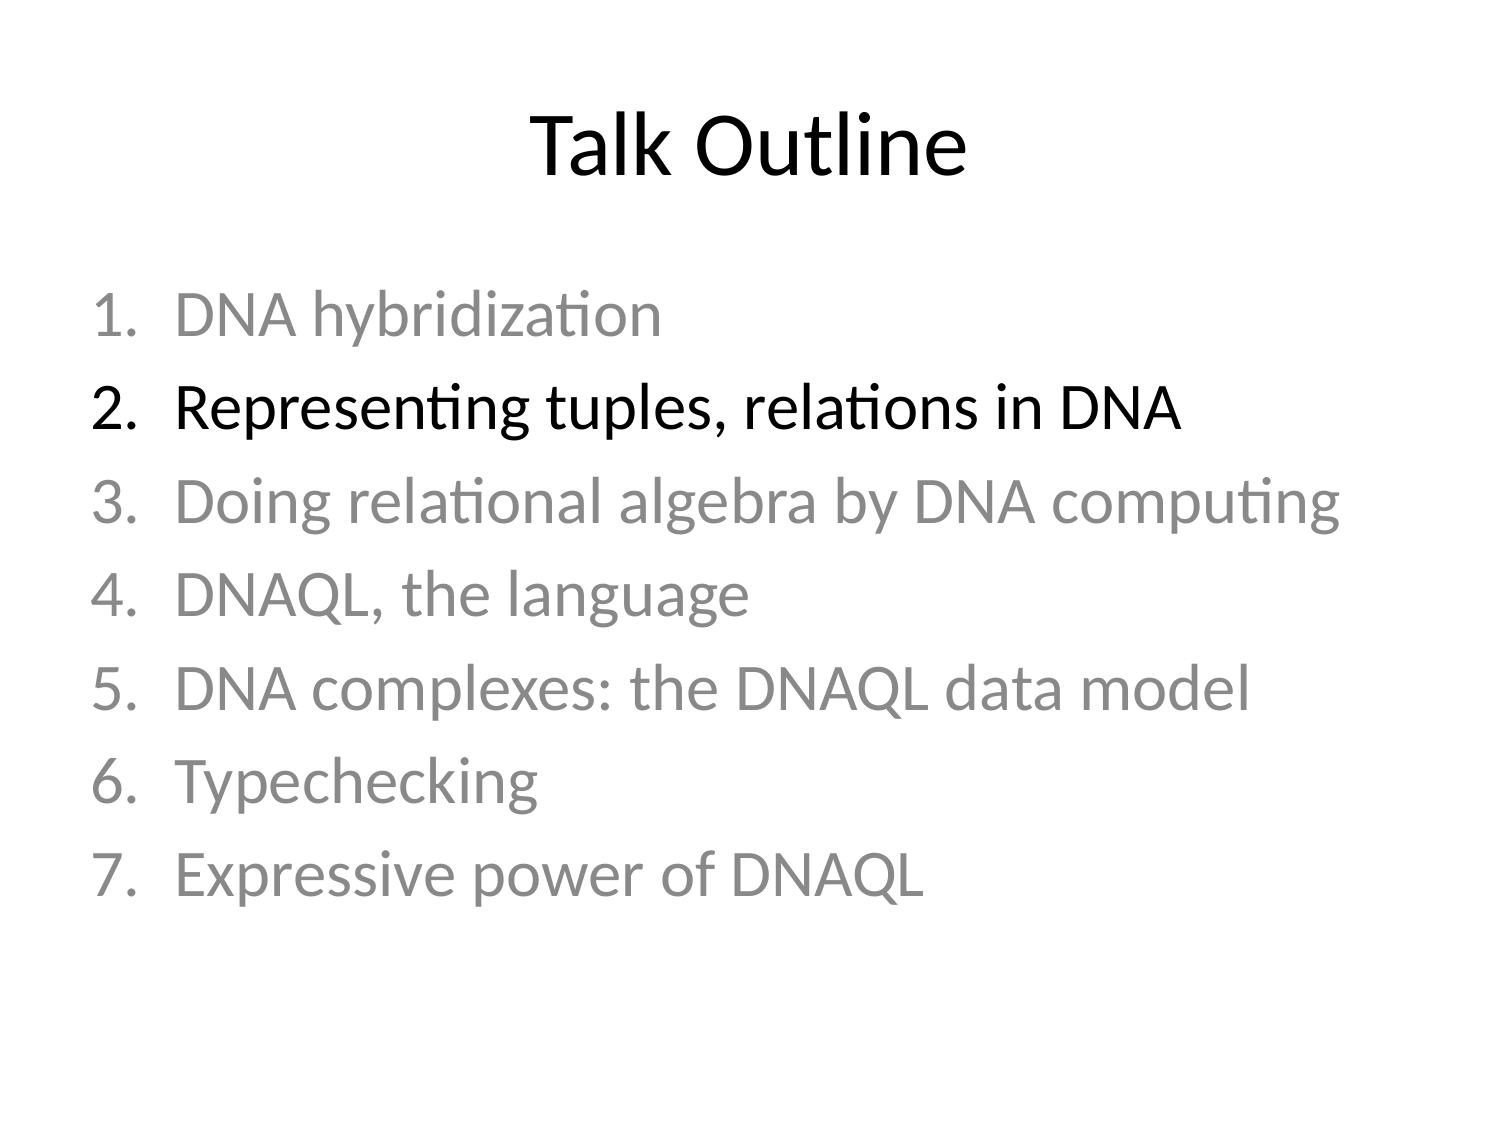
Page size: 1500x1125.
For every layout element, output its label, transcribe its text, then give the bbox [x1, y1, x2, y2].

list DNA hybridization Representing tuples, relations in DNA Doing relational algebra by DNA computing DNAQL, the language DNA complexes: the DNAQL data model Typechecking Expressive power of DNAQL [75, 262, 1425, 1005]
title Talk Outline [75, 45, 1425, 233]
